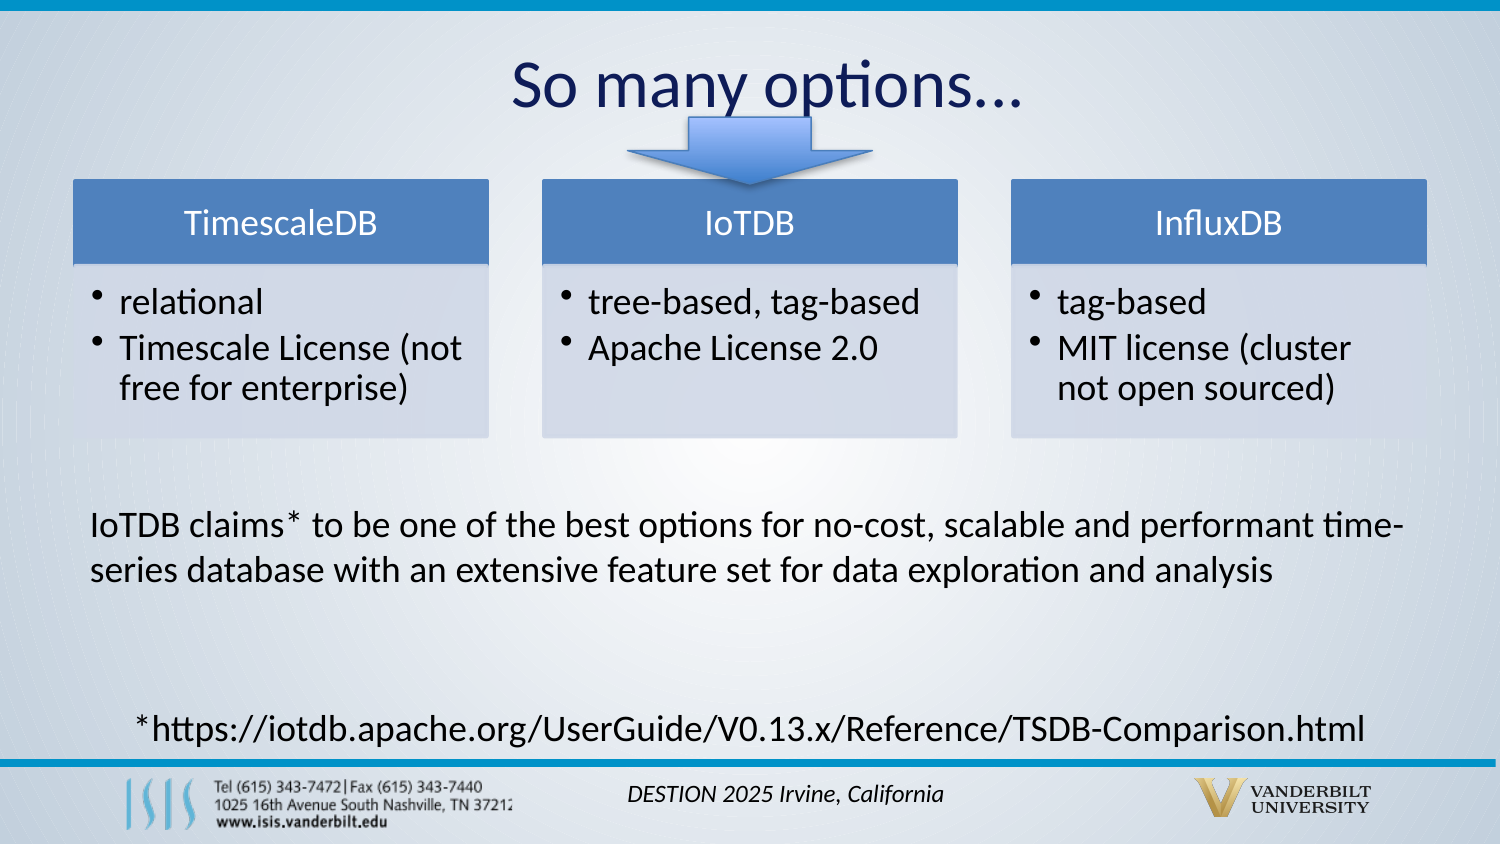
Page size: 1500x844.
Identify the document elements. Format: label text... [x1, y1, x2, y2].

text_box So many options... [187, 0, 1350, 168]
text_box DESTION 2025 Irvine, California [612, 769, 1366, 815]
text_box IoTDB claims* to be one of the best options for no-cost, scalable and performant time-series database with an extensive feature set for data exploration and analysis [74, 492, 1425, 598]
picture [1194, 778, 1371, 817]
text_box *https://iotdb.apache.org/UserGuide/V0.13.x/Reference/TSDB-Comparison.html [118, 696, 1382, 756]
text_box [626, 116, 874, 168]
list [74, 169, 1426, 448]
